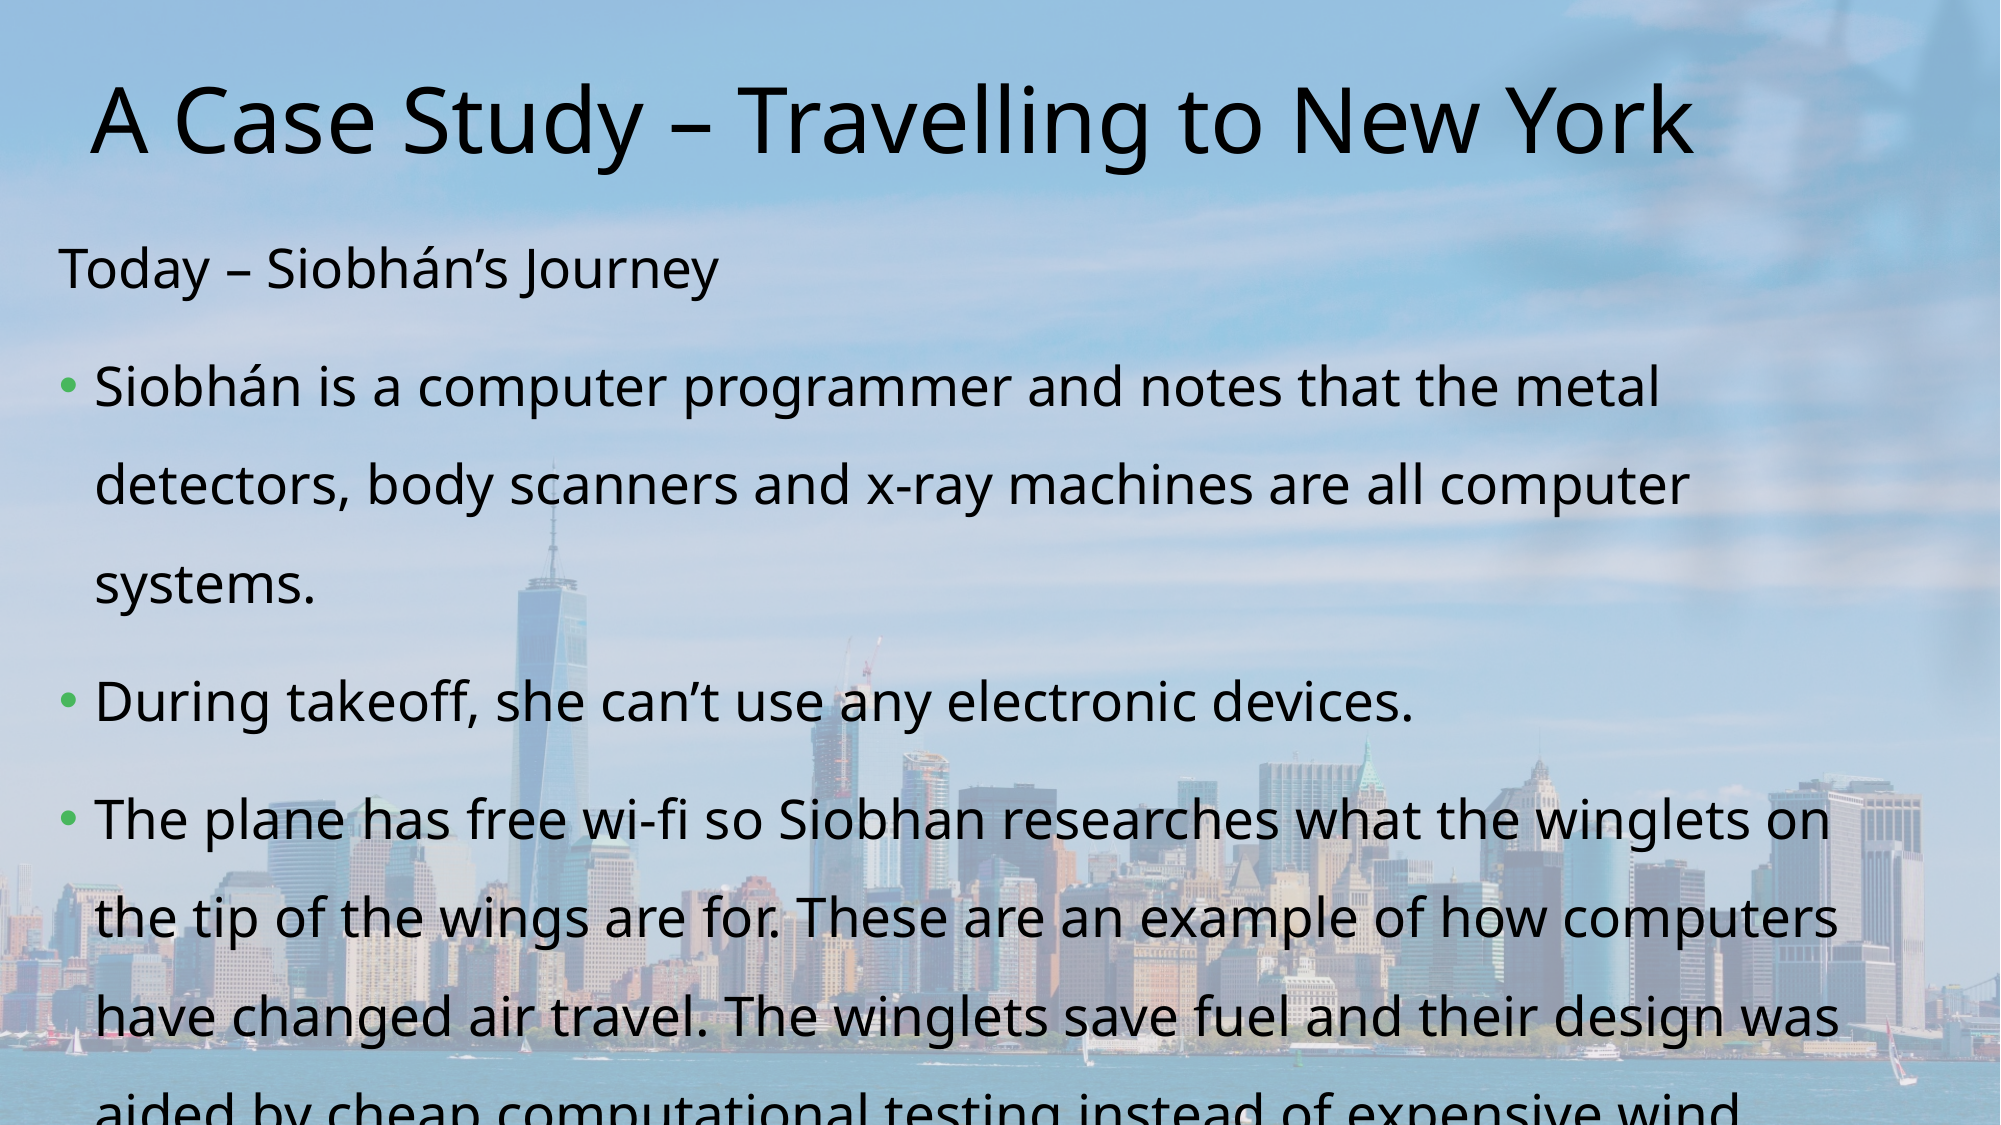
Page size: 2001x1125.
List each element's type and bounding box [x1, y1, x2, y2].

list [0, 0, 2000, 1125]
